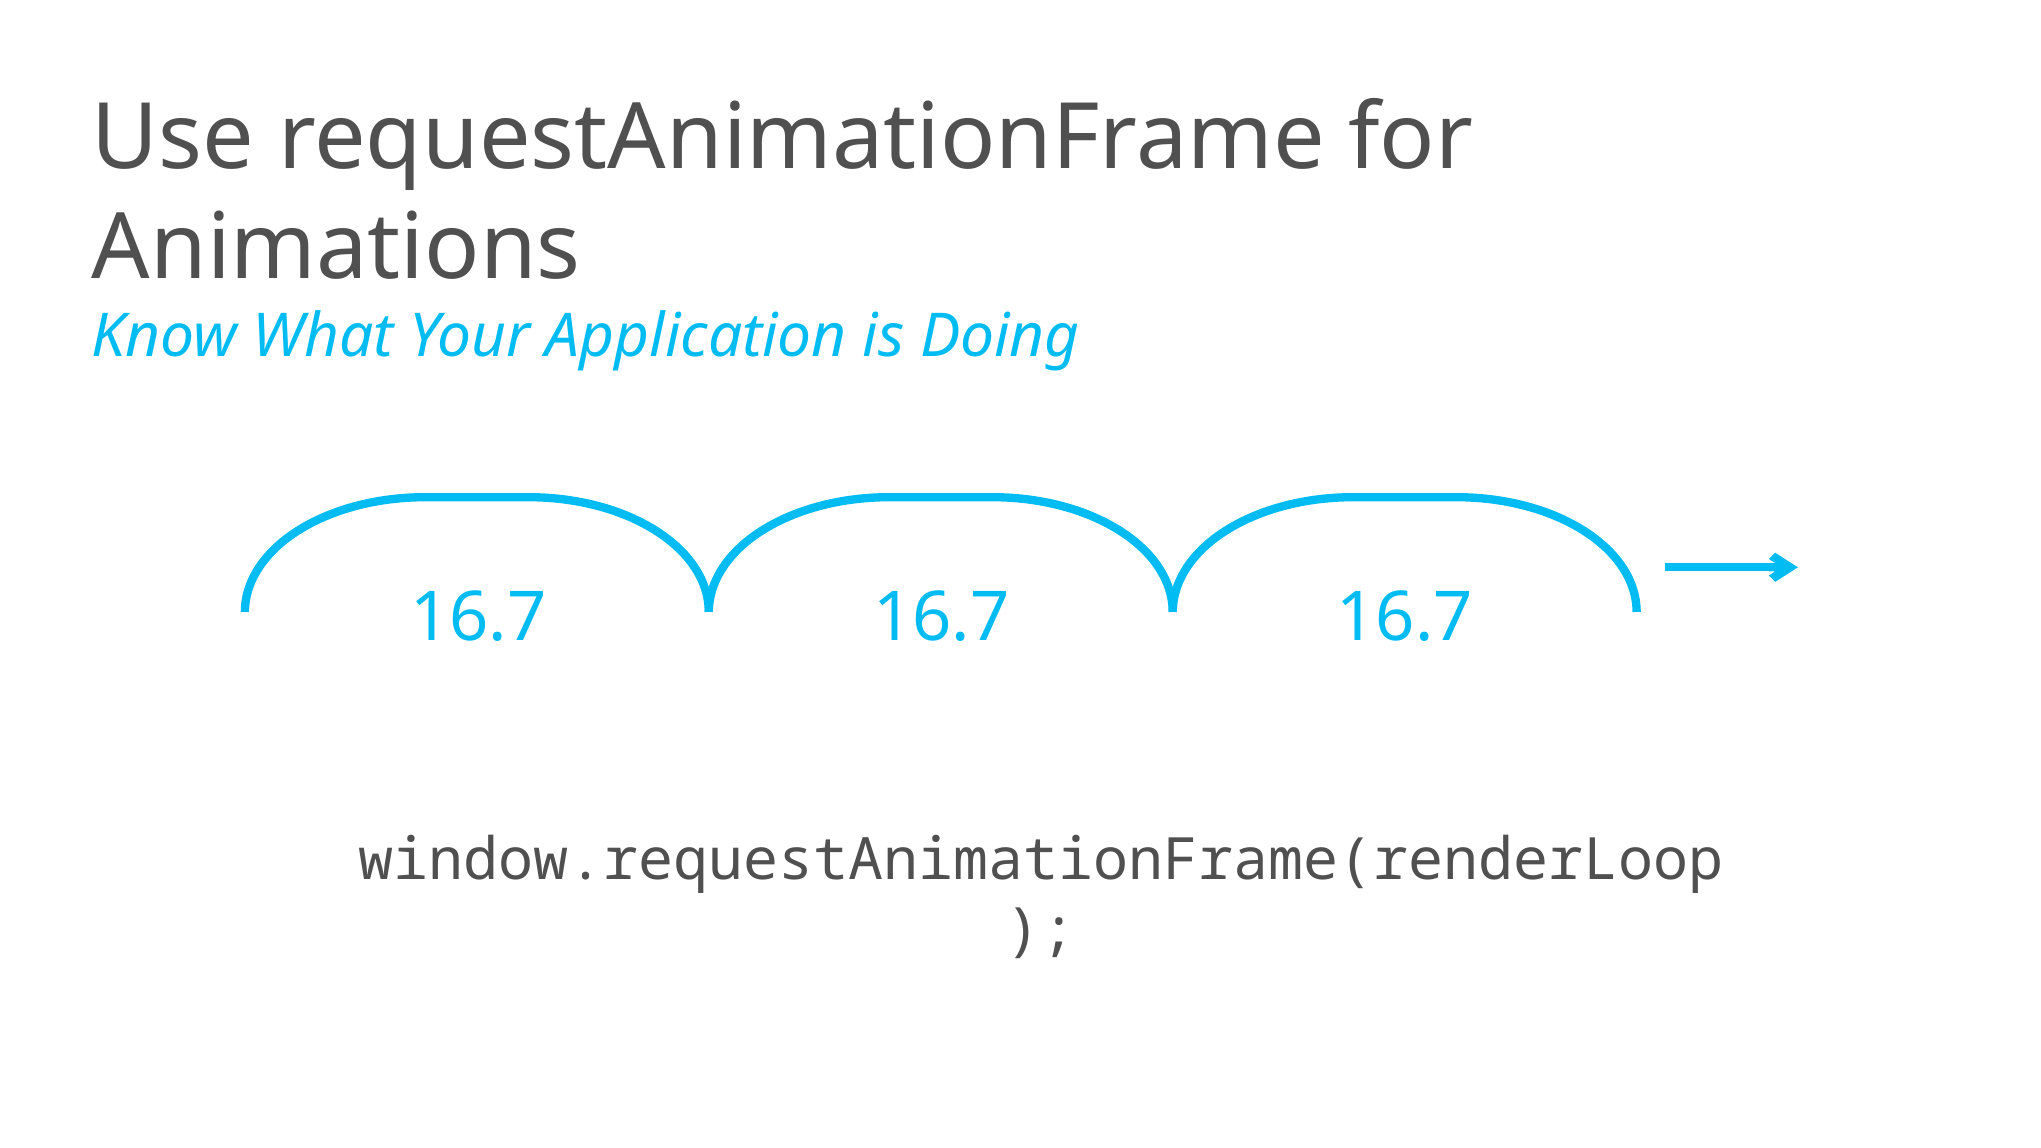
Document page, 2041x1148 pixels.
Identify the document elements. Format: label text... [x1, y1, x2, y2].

text_box [1172, 496, 1638, 612]
text_box 16.7 [1316, 572, 1493, 655]
text_box Use requestAnimationFrame for Animations Know What Your Application is Doing [91, 76, 1928, 198]
text_box window.requestAnimationFrame(renderLoop); [345, 821, 1737, 987]
text_box [244, 496, 709, 612]
text_box [708, 496, 1173, 612]
text_box 16.7 [390, 572, 566, 655]
text_box 16.7 [853, 572, 1030, 655]
